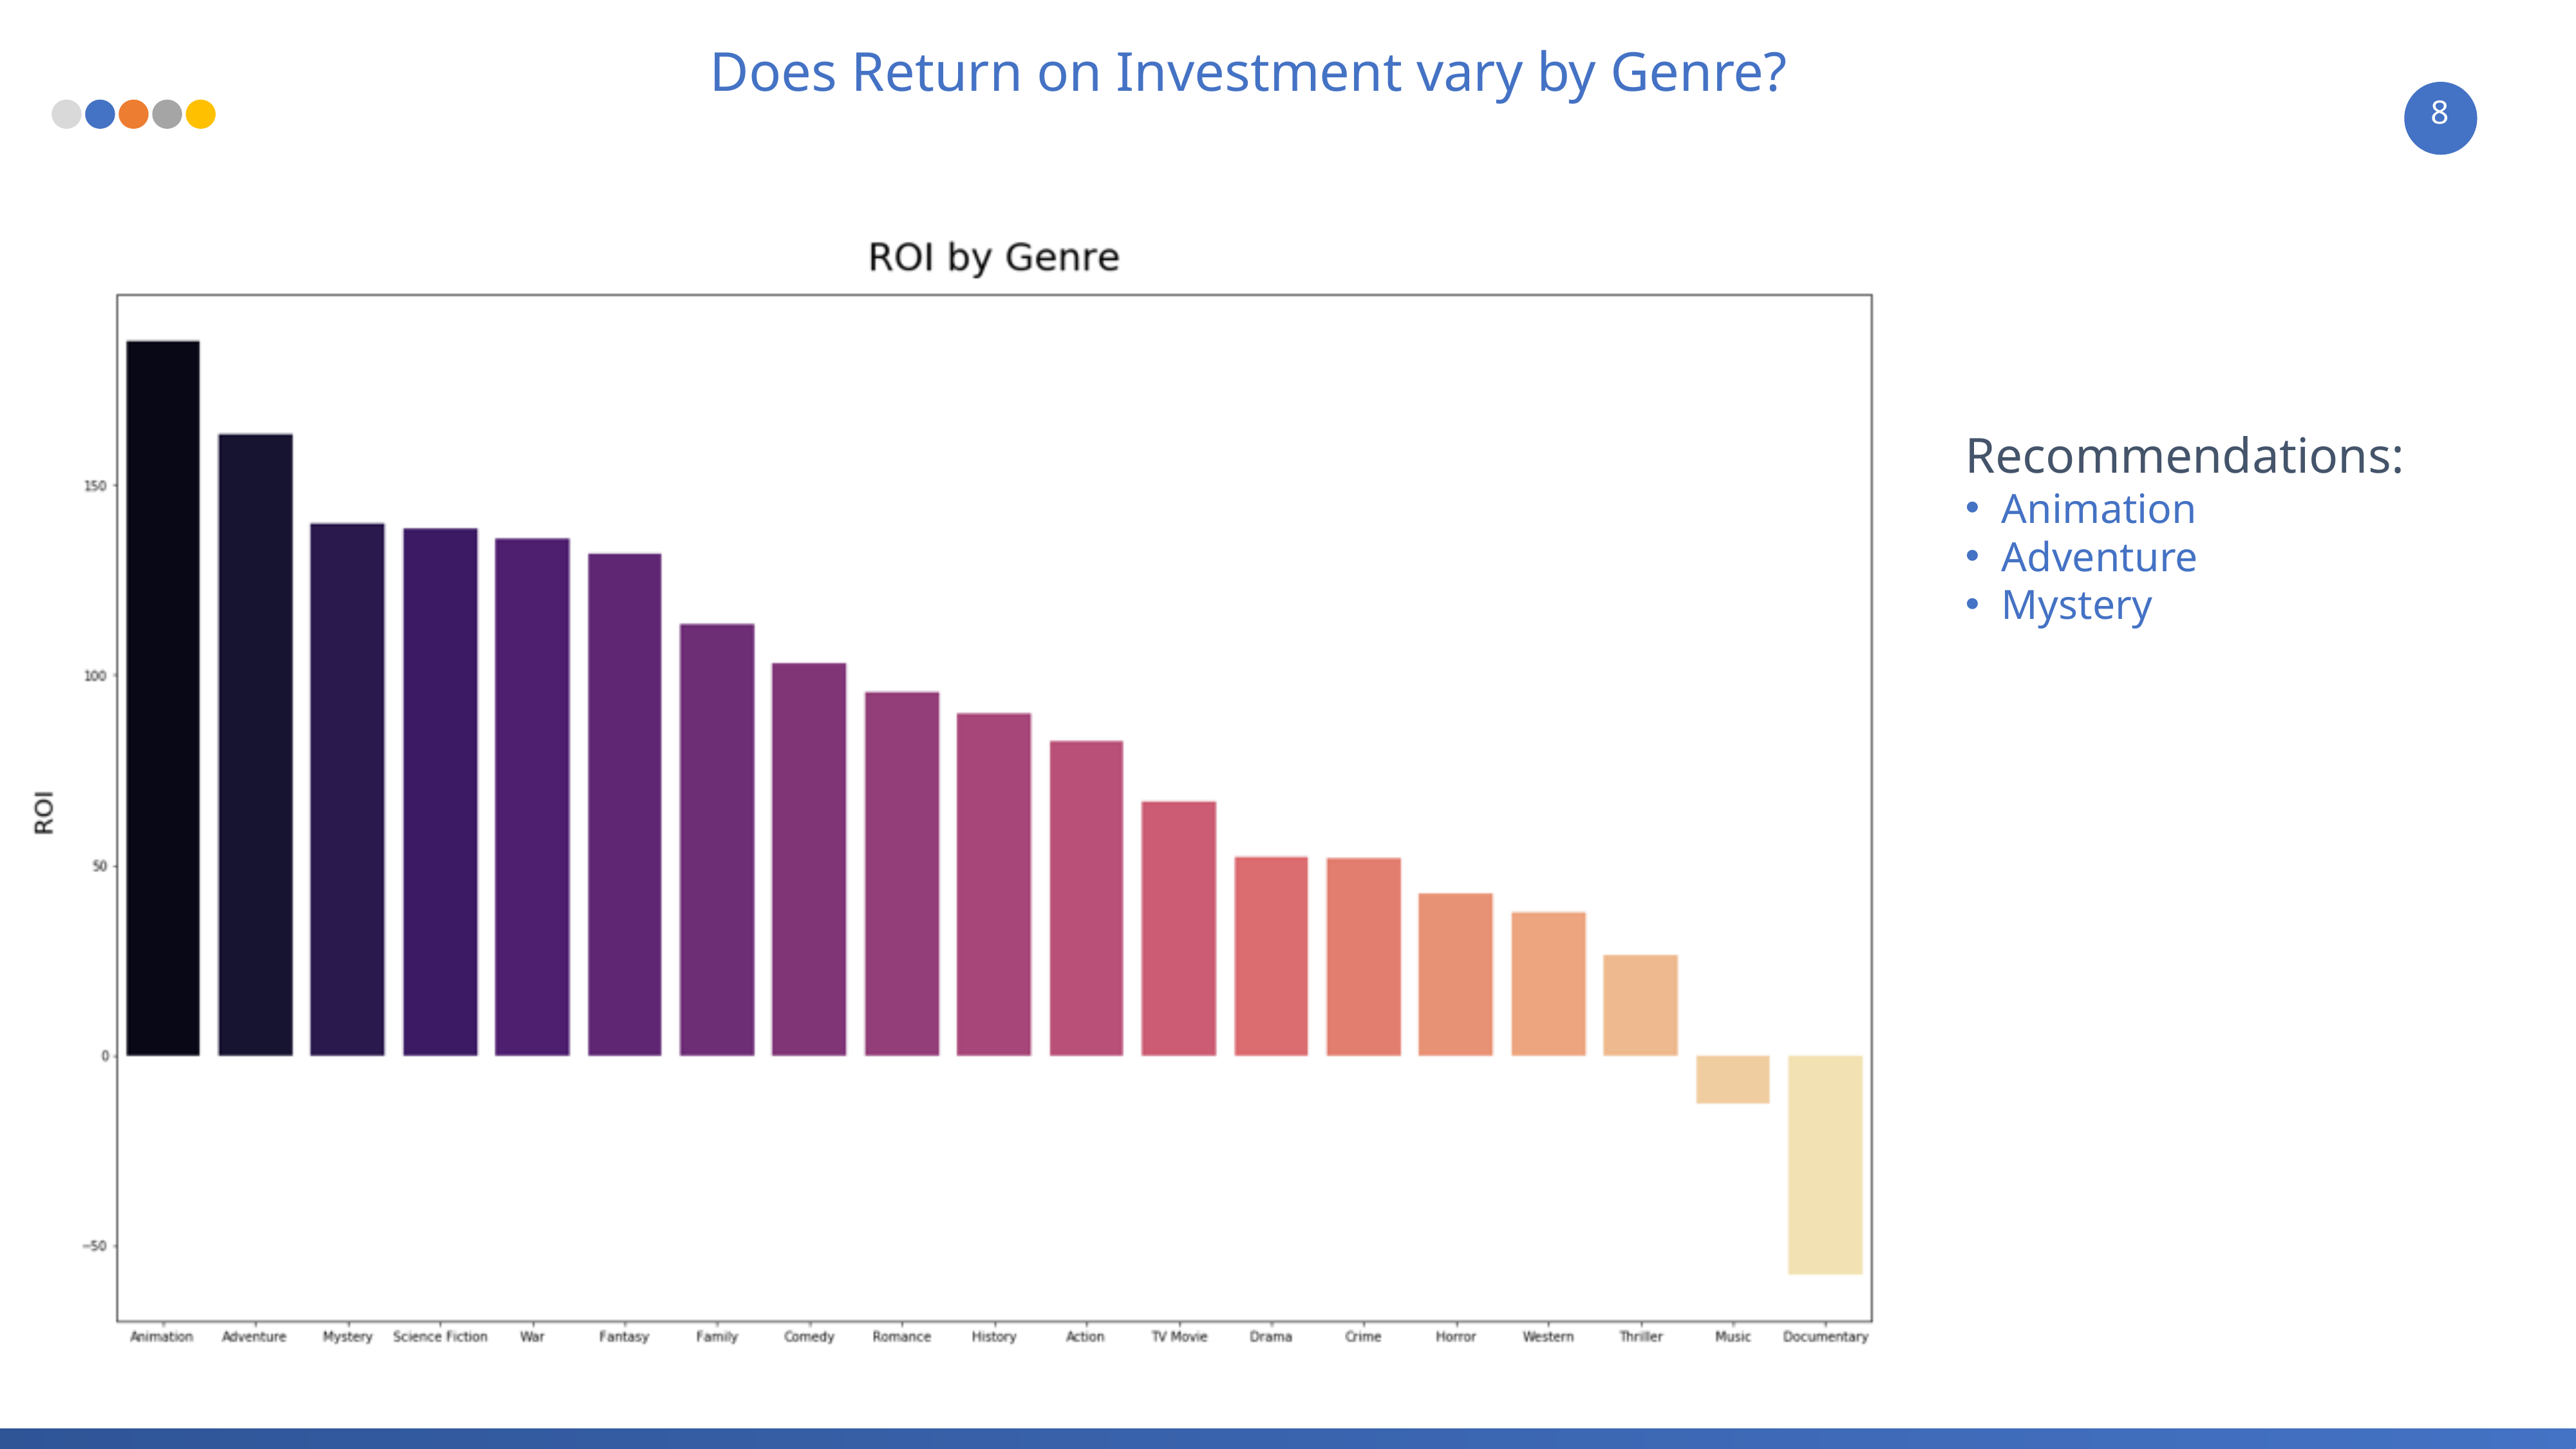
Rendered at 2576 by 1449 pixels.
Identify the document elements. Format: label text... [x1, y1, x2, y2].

text_box Recommendations: Animation Adventure Mystery [1955, 420, 2576, 632]
list Does Return on Investment vary by Genre? [223, 39, 2275, 194]
slide_number 8 [2383, 75, 2497, 153]
picture [24, 233, 1881, 1352]
